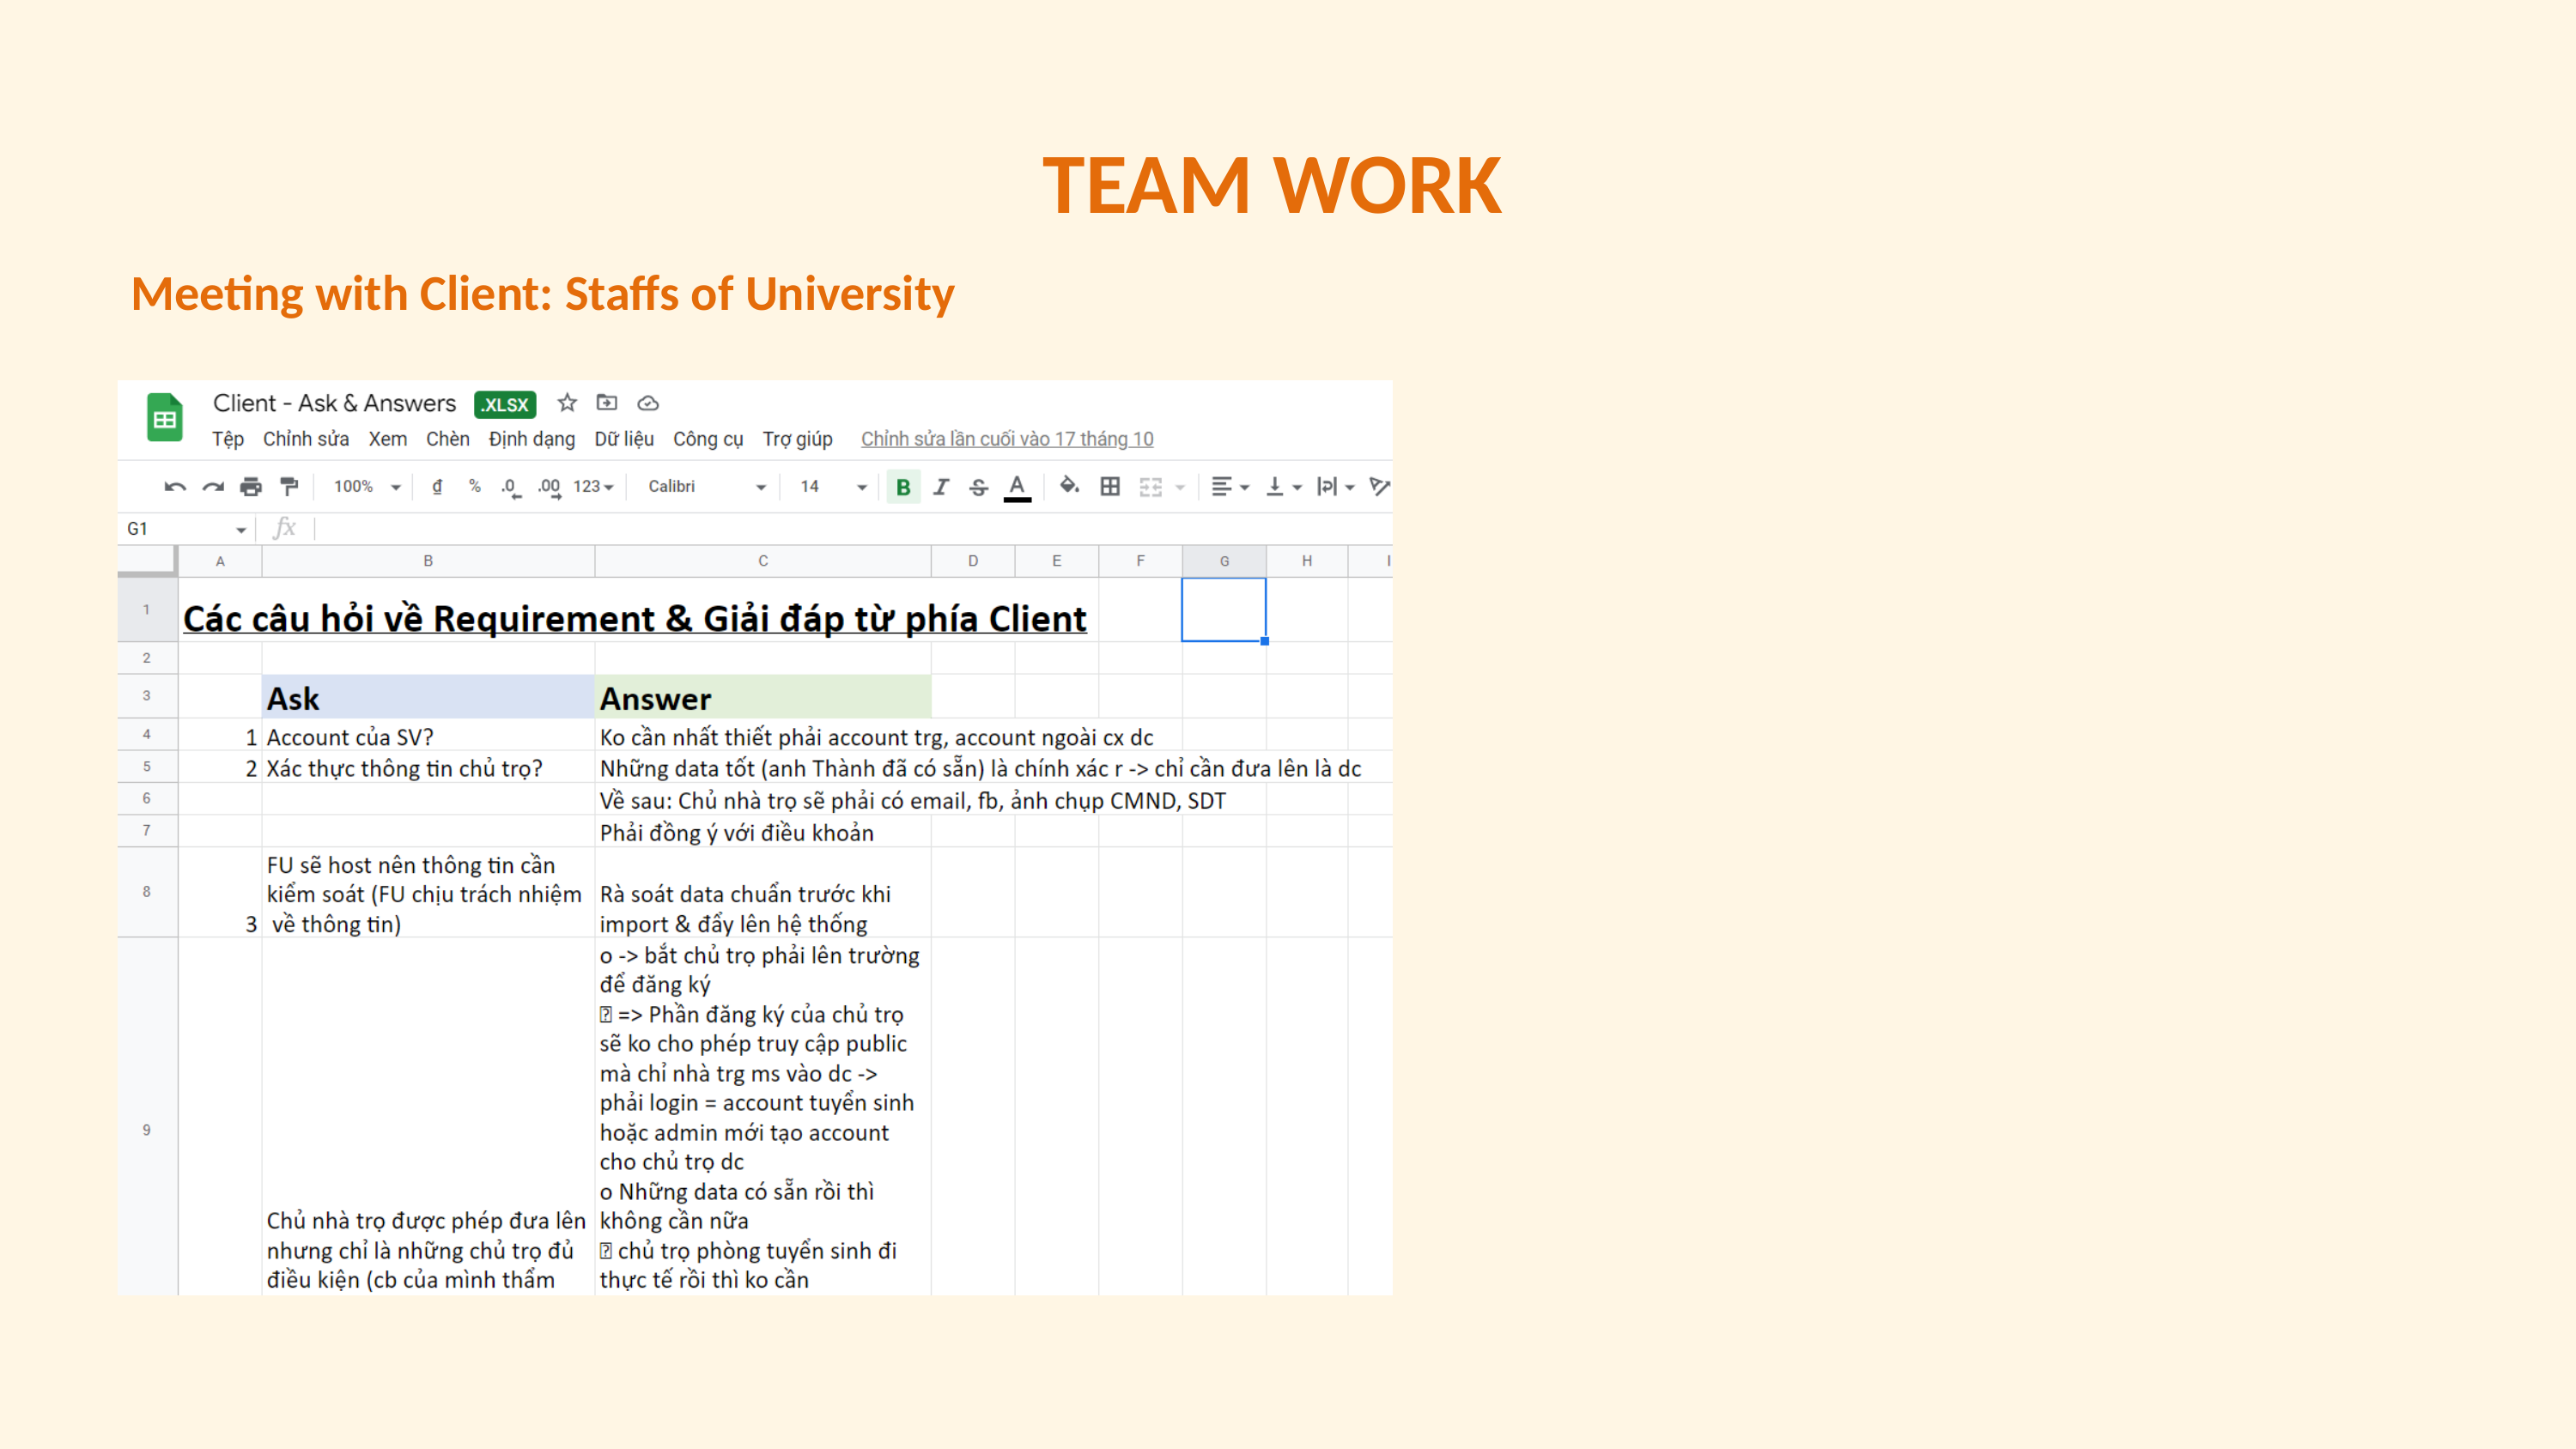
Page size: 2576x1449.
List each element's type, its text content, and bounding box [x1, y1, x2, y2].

text_box TEAM WORK [1030, 121, 1546, 238]
picture [118, 380, 1393, 1296]
text_box Meeting with Client: Staffs of University [118, 253, 1263, 327]
